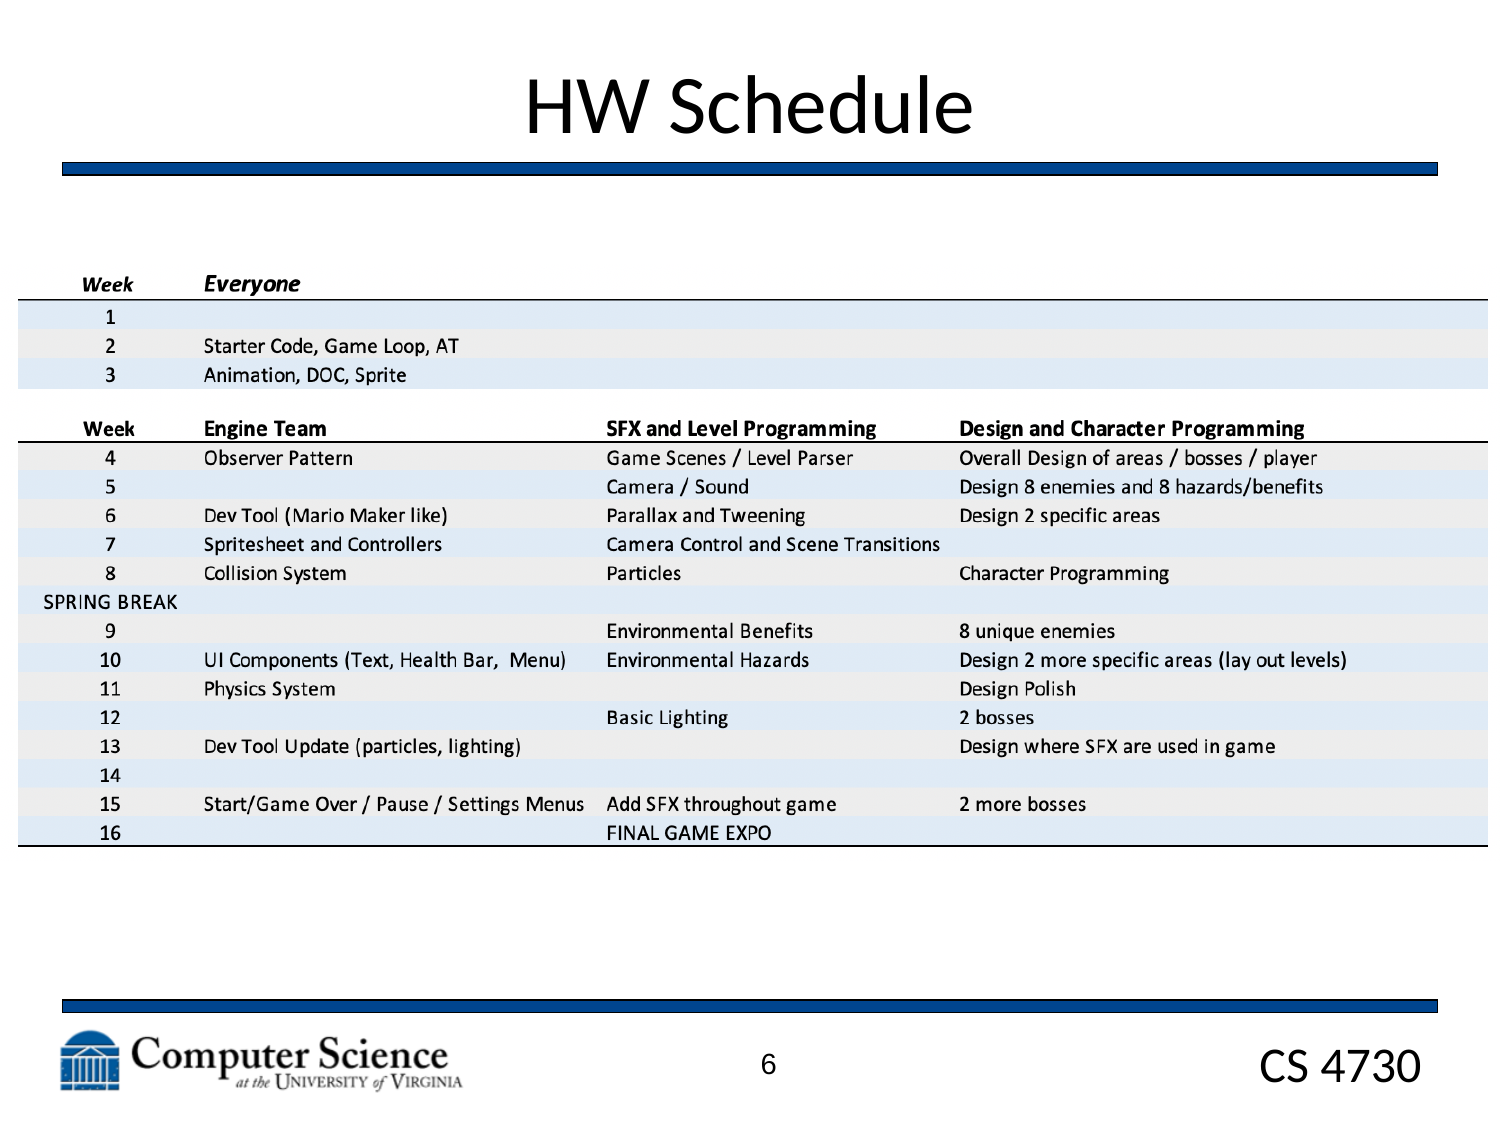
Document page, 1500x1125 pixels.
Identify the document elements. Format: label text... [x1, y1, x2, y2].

title HW Schedule [62, 49, 1438, 151]
picture [50, 1024, 472, 1101]
footer 6 [512, 1037, 1026, 1088]
picture [0, 264, 1500, 861]
